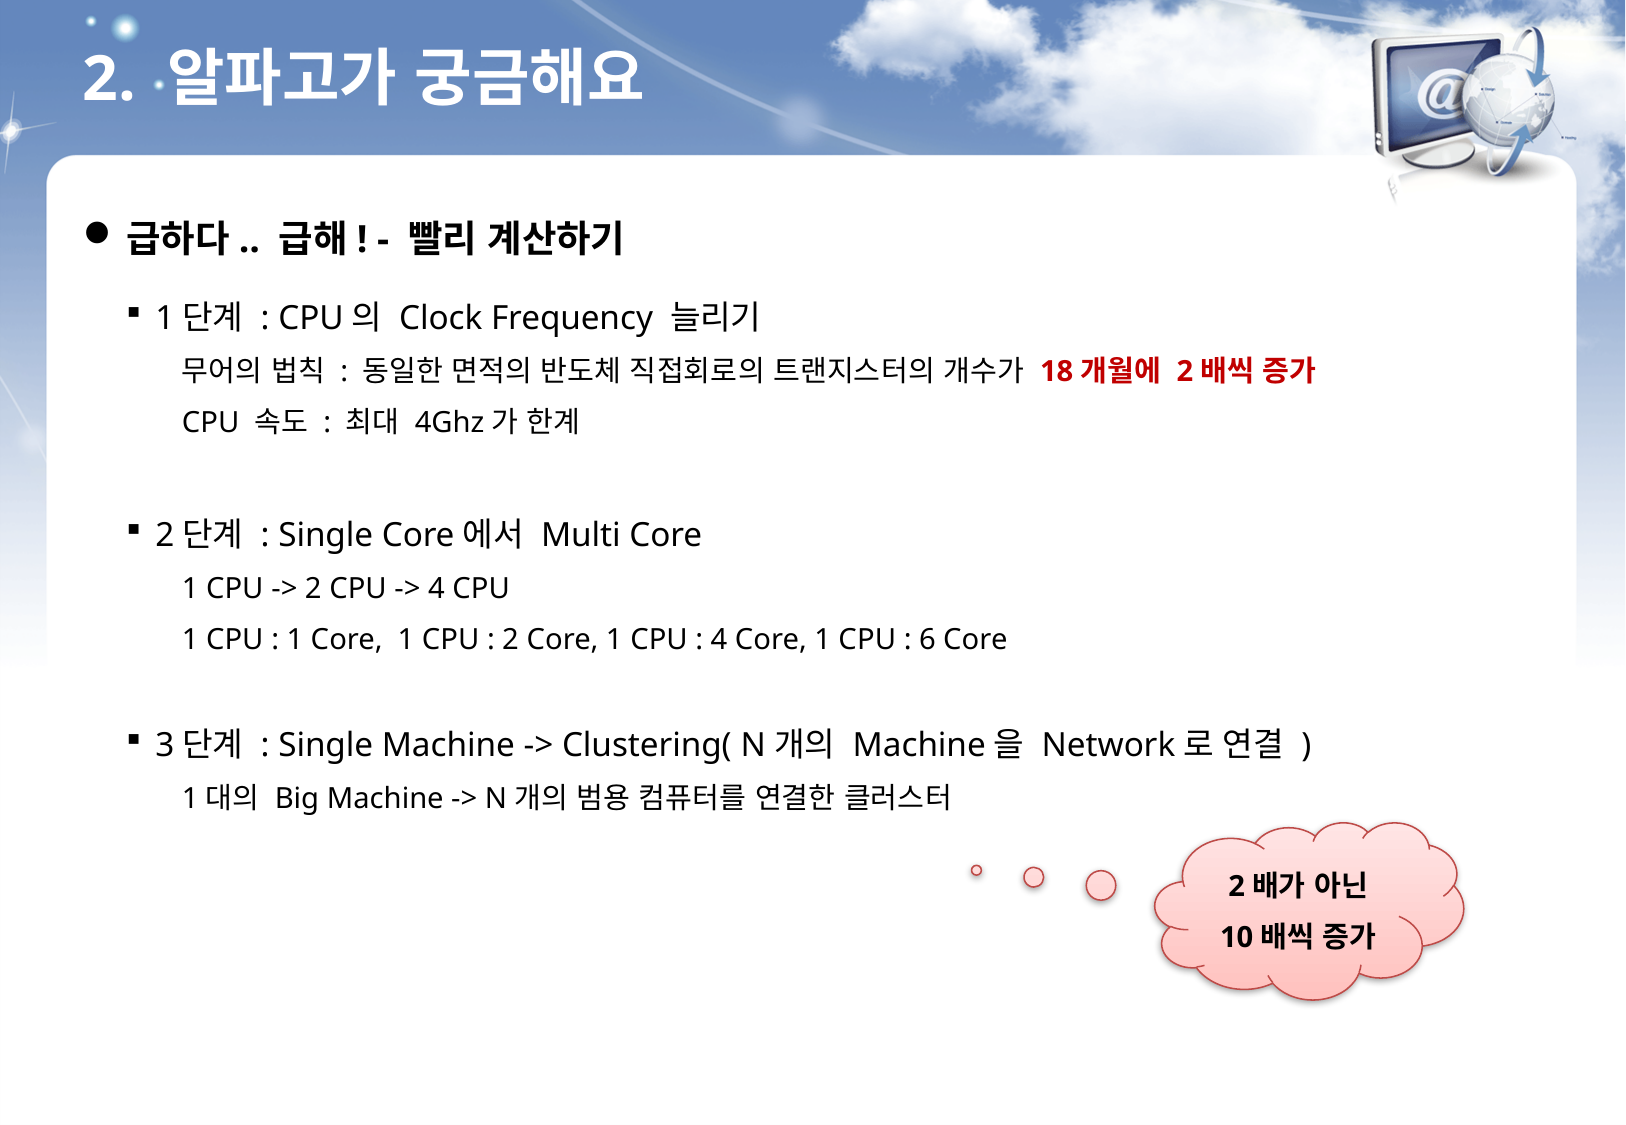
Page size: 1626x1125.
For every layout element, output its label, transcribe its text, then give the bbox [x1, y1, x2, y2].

title 급하다.. 급해! - 빨리 계산하기 [68, 198, 661, 281]
text_box 2. 알파고가 궁금해요 [68, 31, 1464, 138]
picture [0, 0, 1626, 1125]
text_box 2배가 아닌 10배씩 증가 [1023, 866, 1045, 888]
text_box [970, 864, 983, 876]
text_box 2배가 아닌 10배씩 증가 [1153, 822, 1465, 1001]
text_box 1단계 : CPU의 Clock Frequency 늘리기 무어의 법칙 : 동일한 면적의 반도체 직접회로의 트랜지스터의 개수가 18개월에 2배씩 증가 CPU 속도 : 최대 4Ghz가 한계 2단계 : Single Core에서 Multi Core 1 CPU -> 2 CPU -> 4 CPU 1 CPU : 1 Core, 1 CPU : 2 Core, 1 CPU : 4 Core, 1 CPU : 6 Core 3단계 : Single Machine -> Clustering( N개의 Machine을 Network로 연결 ) 1대의 Big Machine -> N개의 범용 컴퓨터를 연결한 클러스터 [68, 281, 1557, 822]
text_box 2배가 아닌 10배씩 증가 [1085, 869, 1117, 901]
